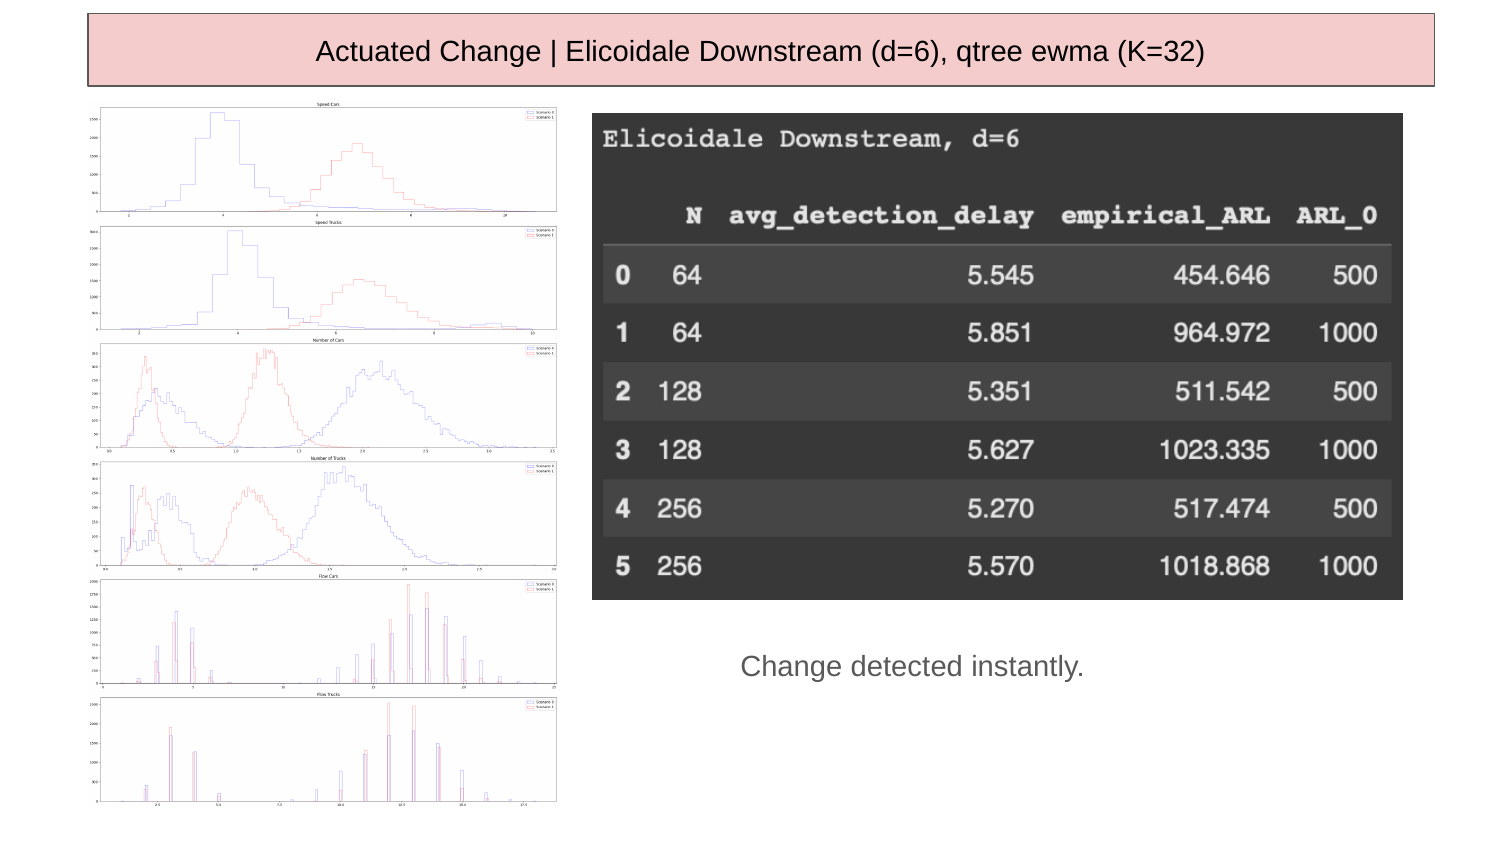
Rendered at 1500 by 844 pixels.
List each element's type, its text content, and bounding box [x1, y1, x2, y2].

text_box Change detected instantly. [725, 632, 1328, 726]
picture [592, 113, 1403, 600]
text_box Actuated Change | Elicoidale Downstream (d=6), qtree ewma (K=32) [87, 13, 1435, 86]
picture [87, 100, 559, 809]
